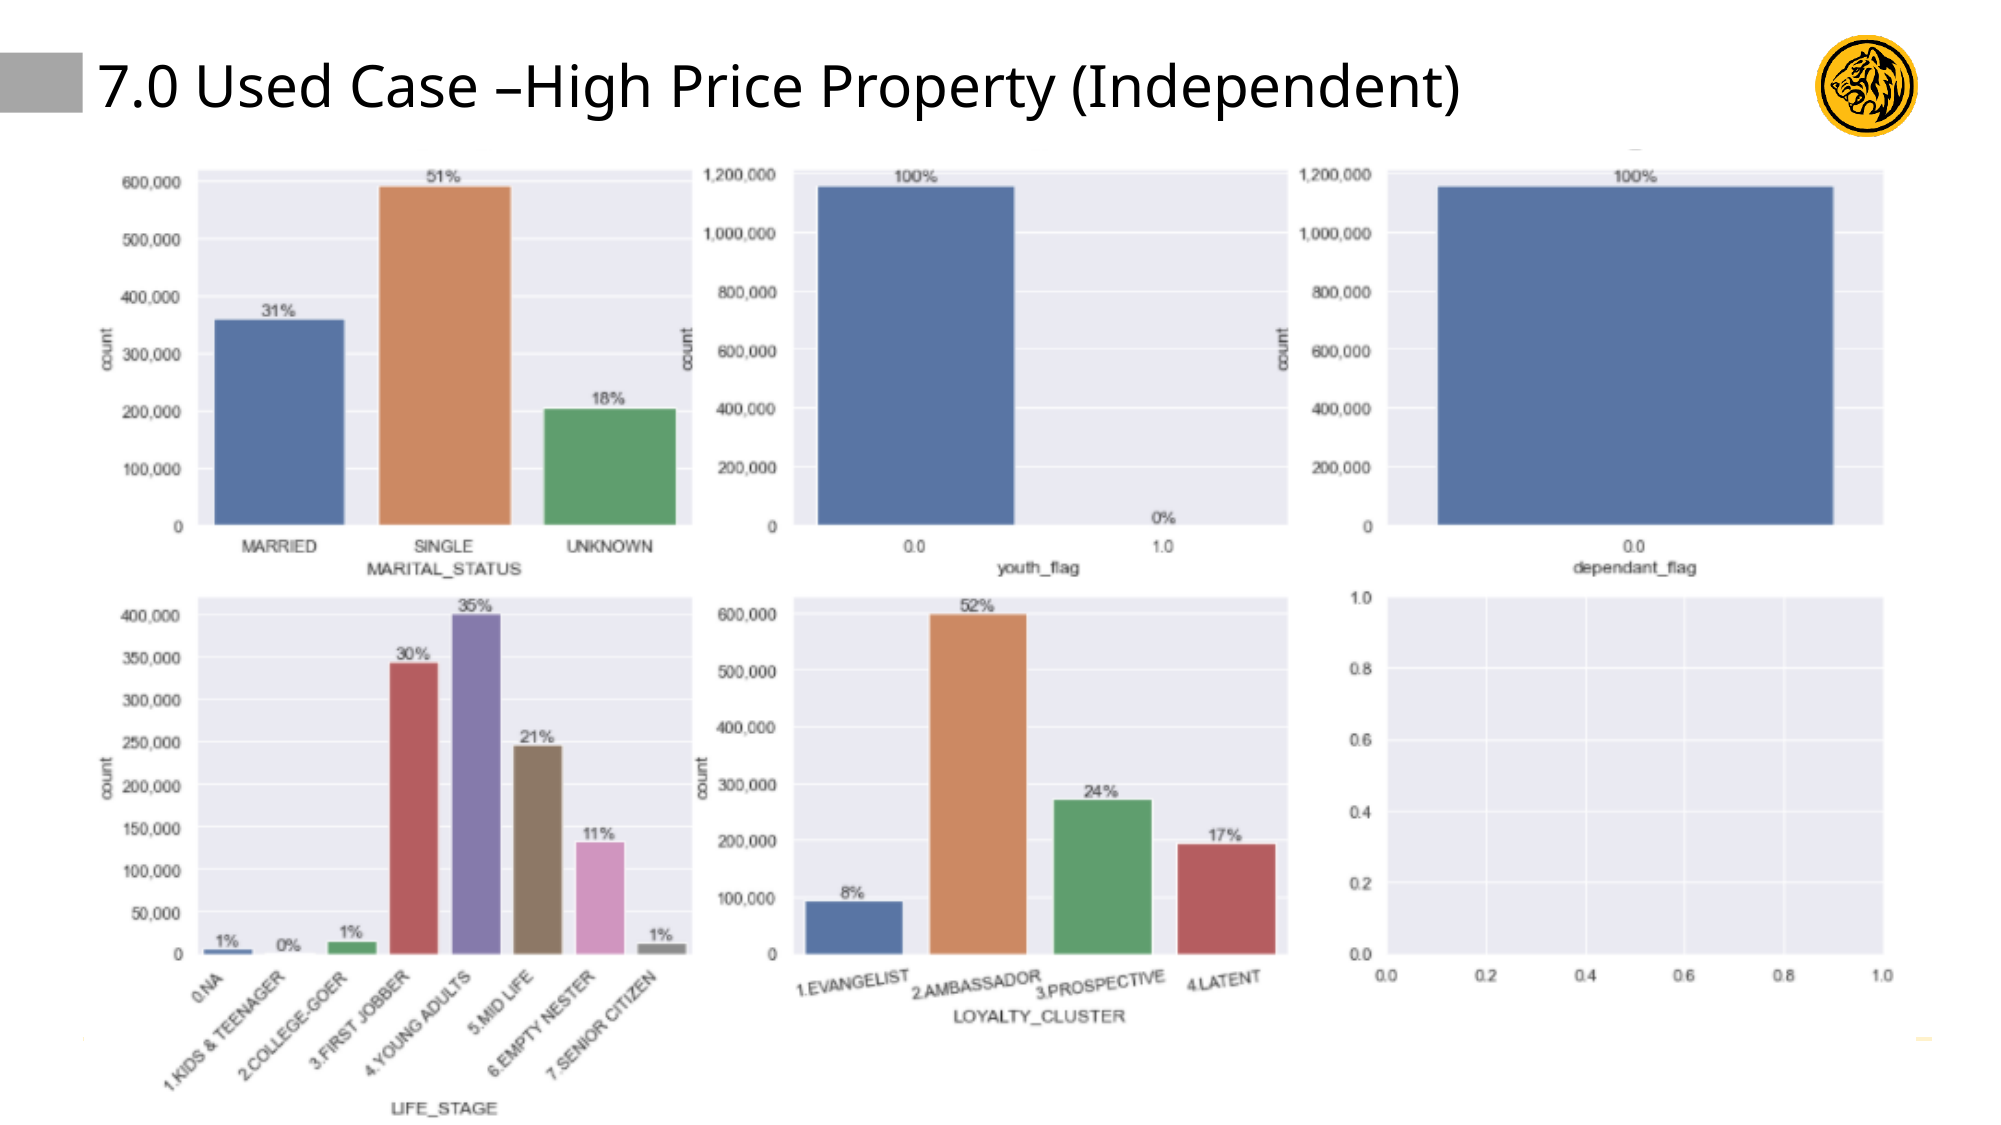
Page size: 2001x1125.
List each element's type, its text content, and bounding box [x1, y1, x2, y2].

picture [1815, 35, 1918, 137]
picture [84, 149, 1916, 1125]
text_box 7.0 Used Case –High Price Property (Independent) [82, 41, 1863, 137]
